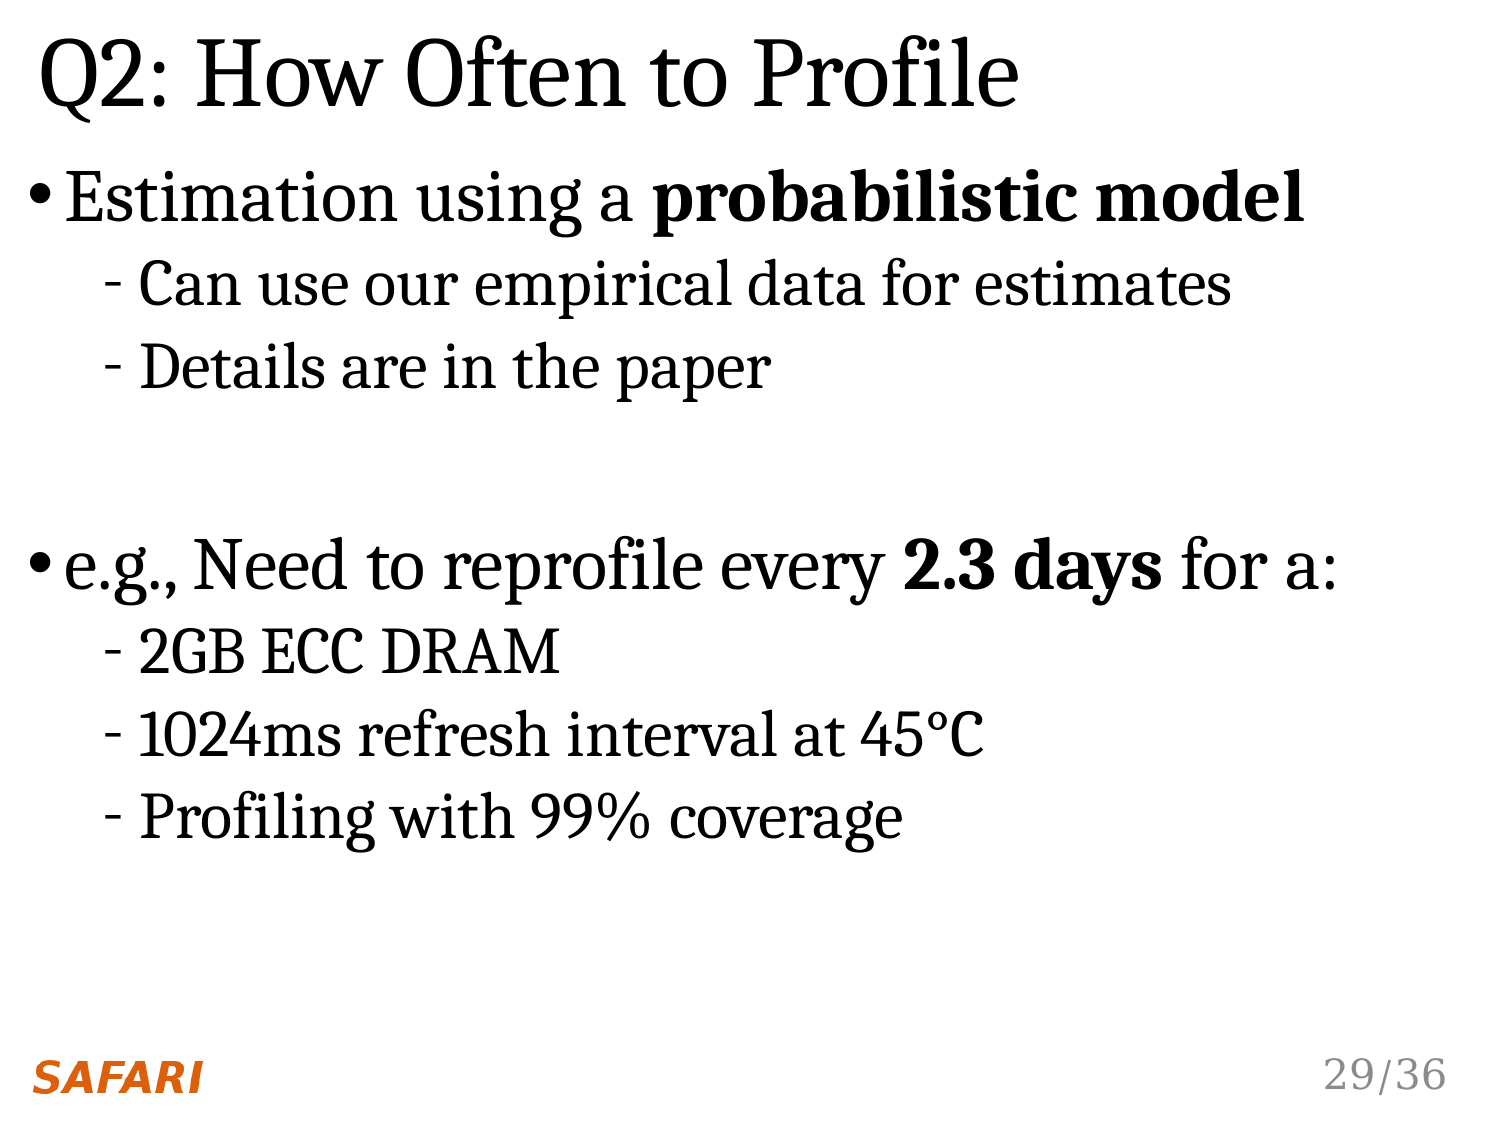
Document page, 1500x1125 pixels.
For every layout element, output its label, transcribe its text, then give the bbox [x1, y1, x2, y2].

text_box Q2: How Often to Profile [24, 10, 1475, 136]
text_box 29/36 [1299, 1042, 1463, 1103]
list Estimation using a probabilistic model Can use our empirical data for estimates Details are in the paper e.g., Need to reprofile every 2.3 days for a: 2GB ECC DRAM 1024ms refresh interval at 45°C Profiling with 99% coverage [12, 149, 1487, 1022]
picture [31, 1051, 209, 1104]
